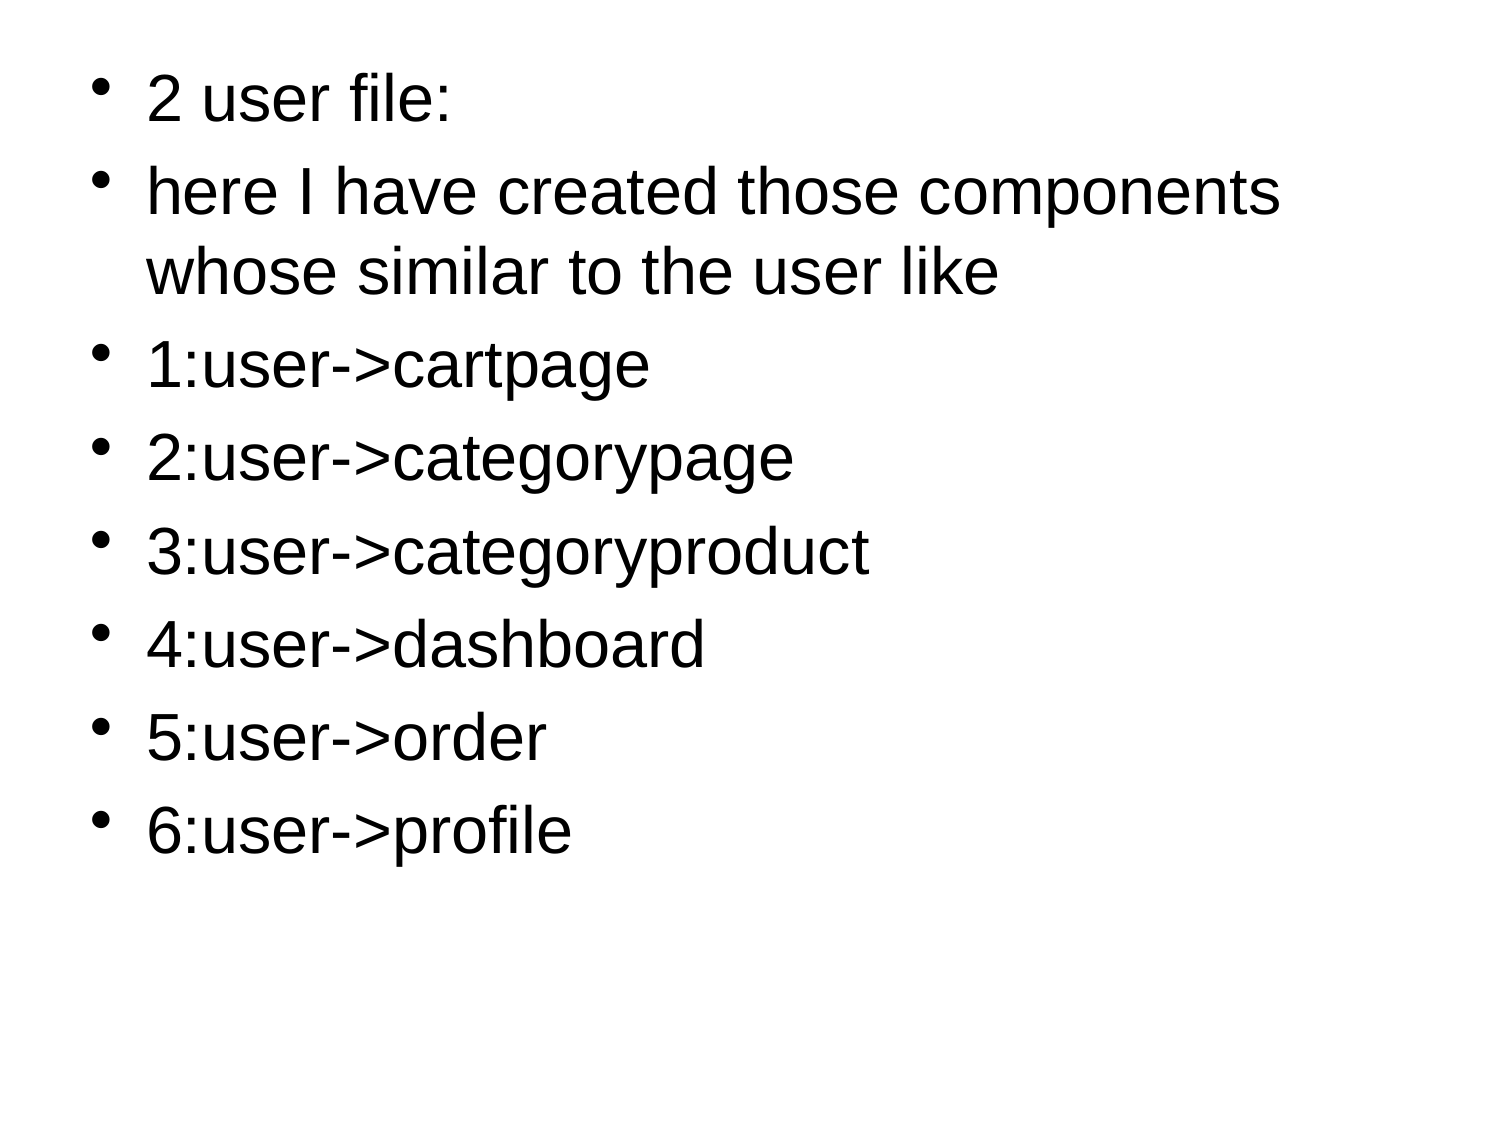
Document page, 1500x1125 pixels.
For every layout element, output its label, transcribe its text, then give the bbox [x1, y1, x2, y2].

list 2 user file: here I have created those components whose similar to the user like 1:user->cartpage 2:user->categorypage 3:user->categoryproduct 4:user->dashboard 5:user->order 6:user->profile [74, 46, 1426, 1006]
